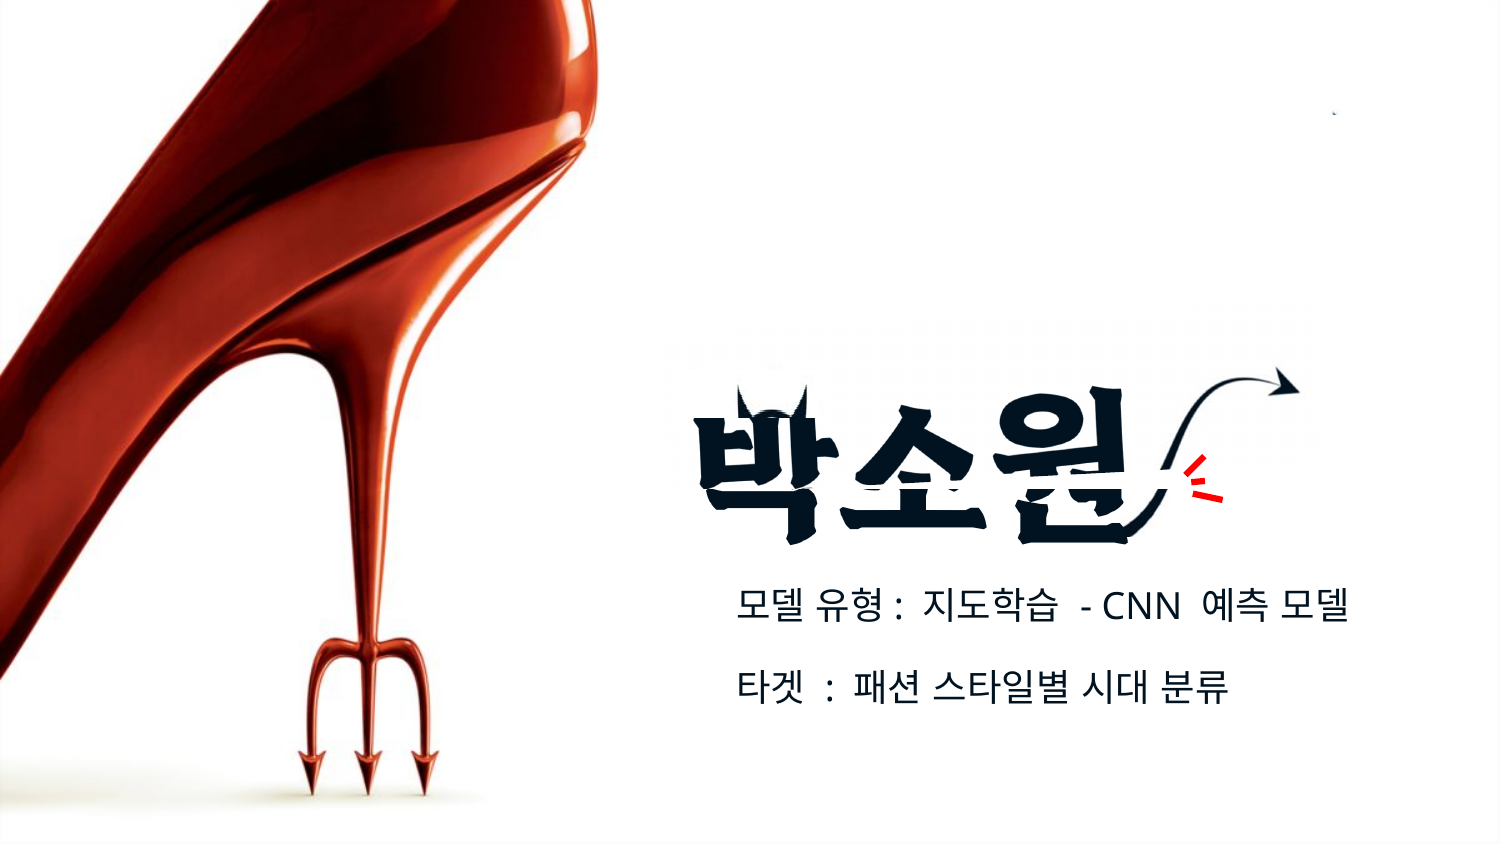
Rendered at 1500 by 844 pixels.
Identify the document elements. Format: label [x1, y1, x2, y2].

text_box [1192, 493, 1223, 501]
text_box [721, 574, 1500, 844]
picture [664, 489, 1319, 569]
picture [662, 315, 1318, 479]
text_box [1185, 455, 1205, 476]
text_box [0, 0, 1500, 844]
